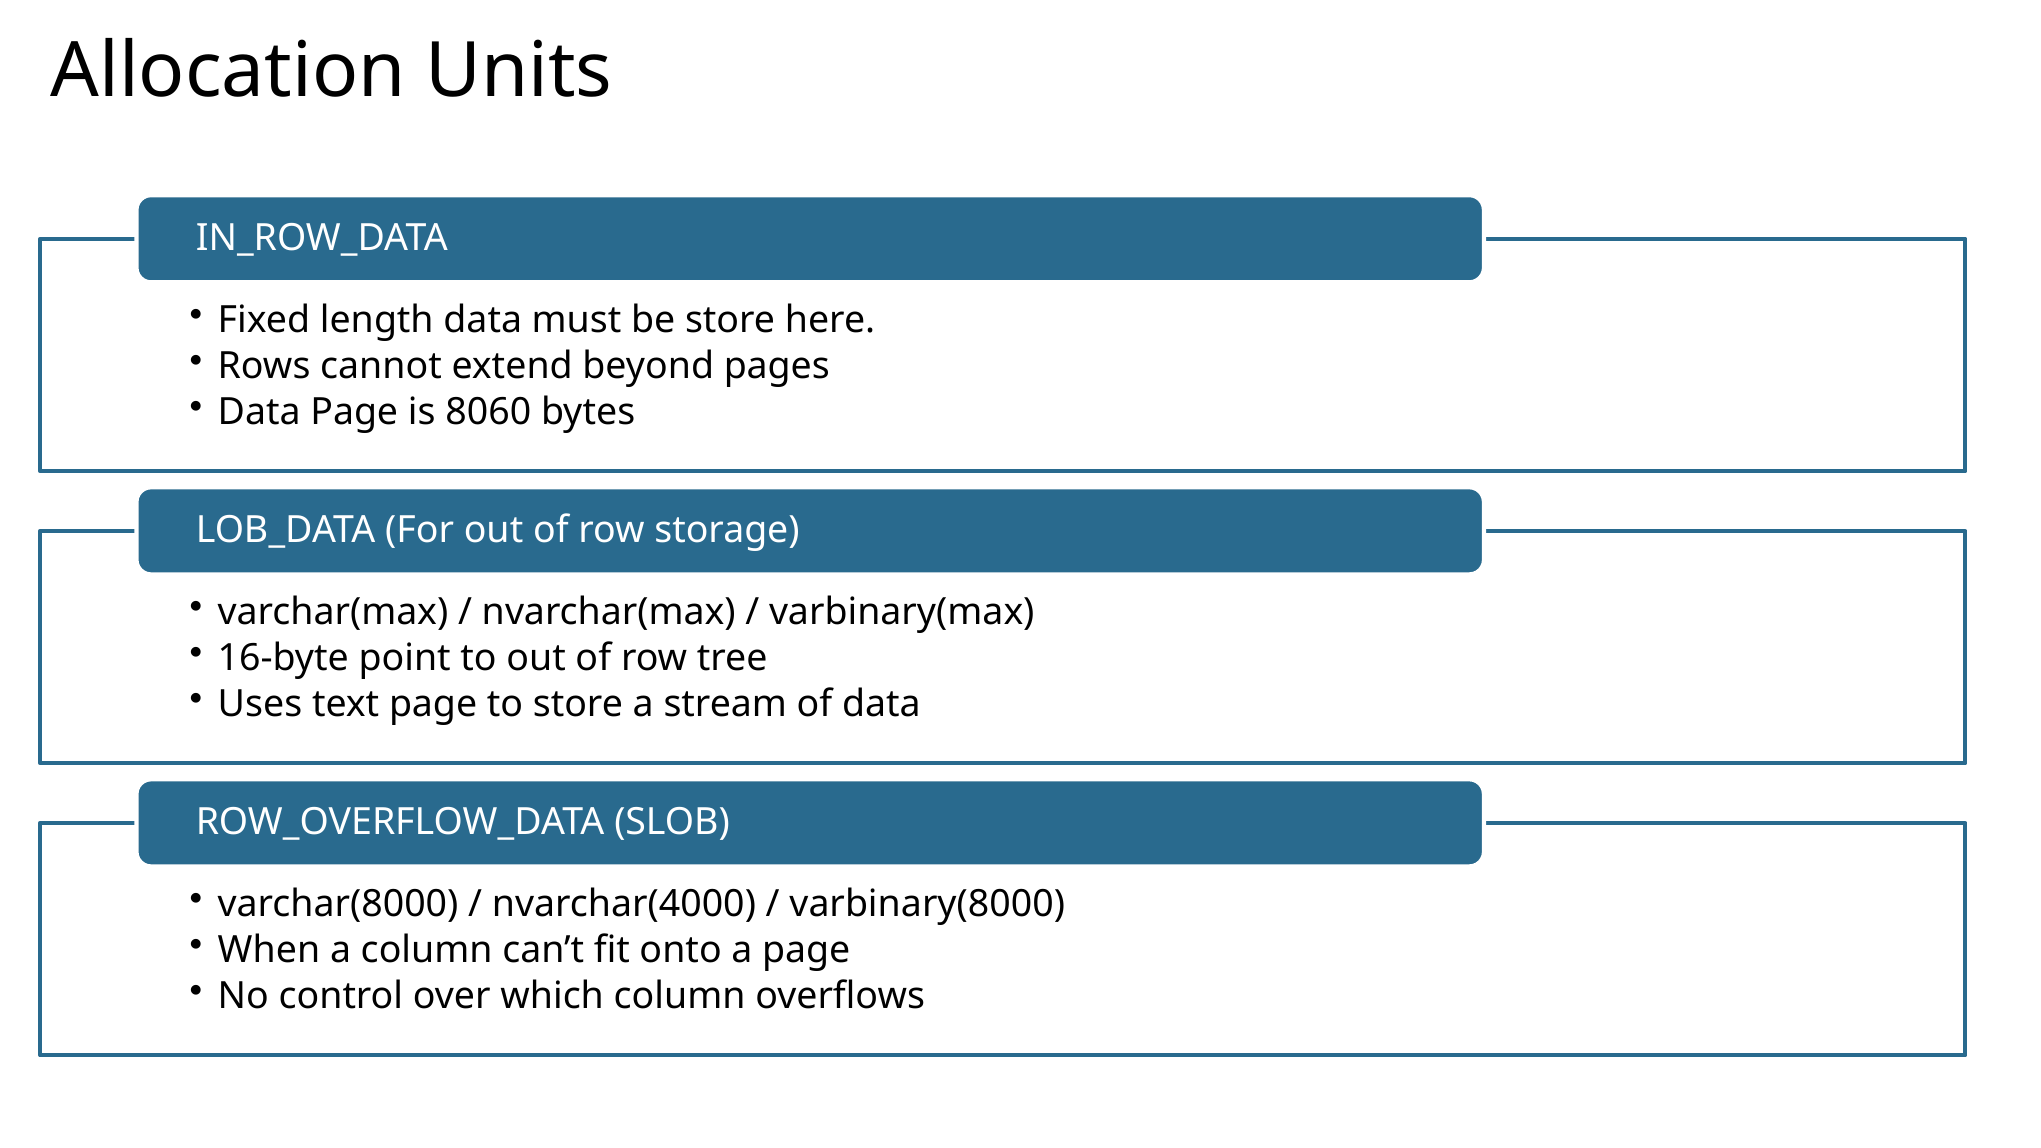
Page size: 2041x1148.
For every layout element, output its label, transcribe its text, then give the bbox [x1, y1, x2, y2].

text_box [40, 185, 1966, 1065]
title Allocation Units [35, 29, 1872, 192]
